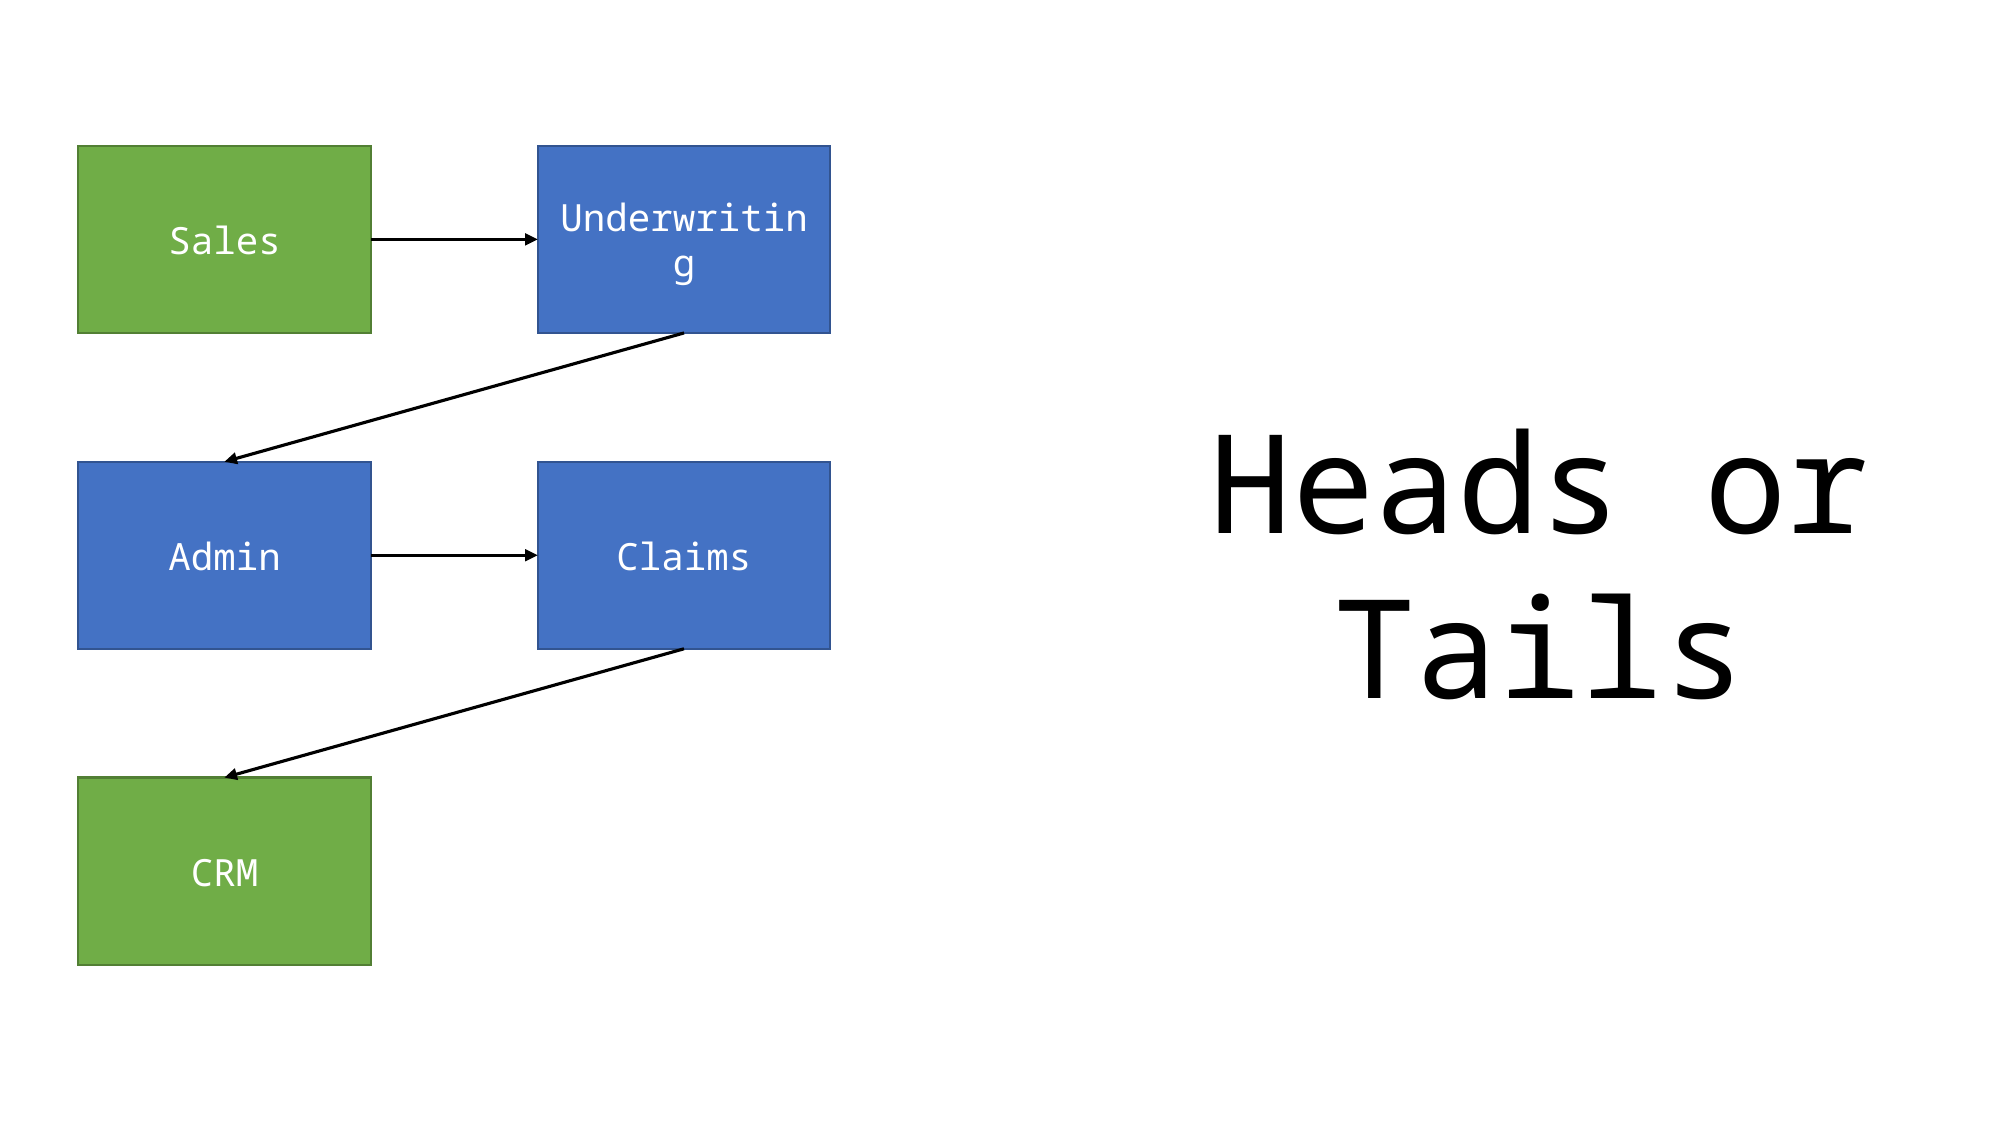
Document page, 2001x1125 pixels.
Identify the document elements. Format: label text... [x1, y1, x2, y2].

text_box Admin [77, 461, 372, 650]
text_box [224, 648, 685, 778]
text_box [224, 332, 685, 462]
text_box Heads or Tails [1038, 388, 2000, 733]
text_box Claims [537, 461, 831, 650]
text_box Sales [77, 145, 372, 334]
text_box Underwriting [537, 145, 831, 334]
text_box CRM [77, 776, 372, 966]
